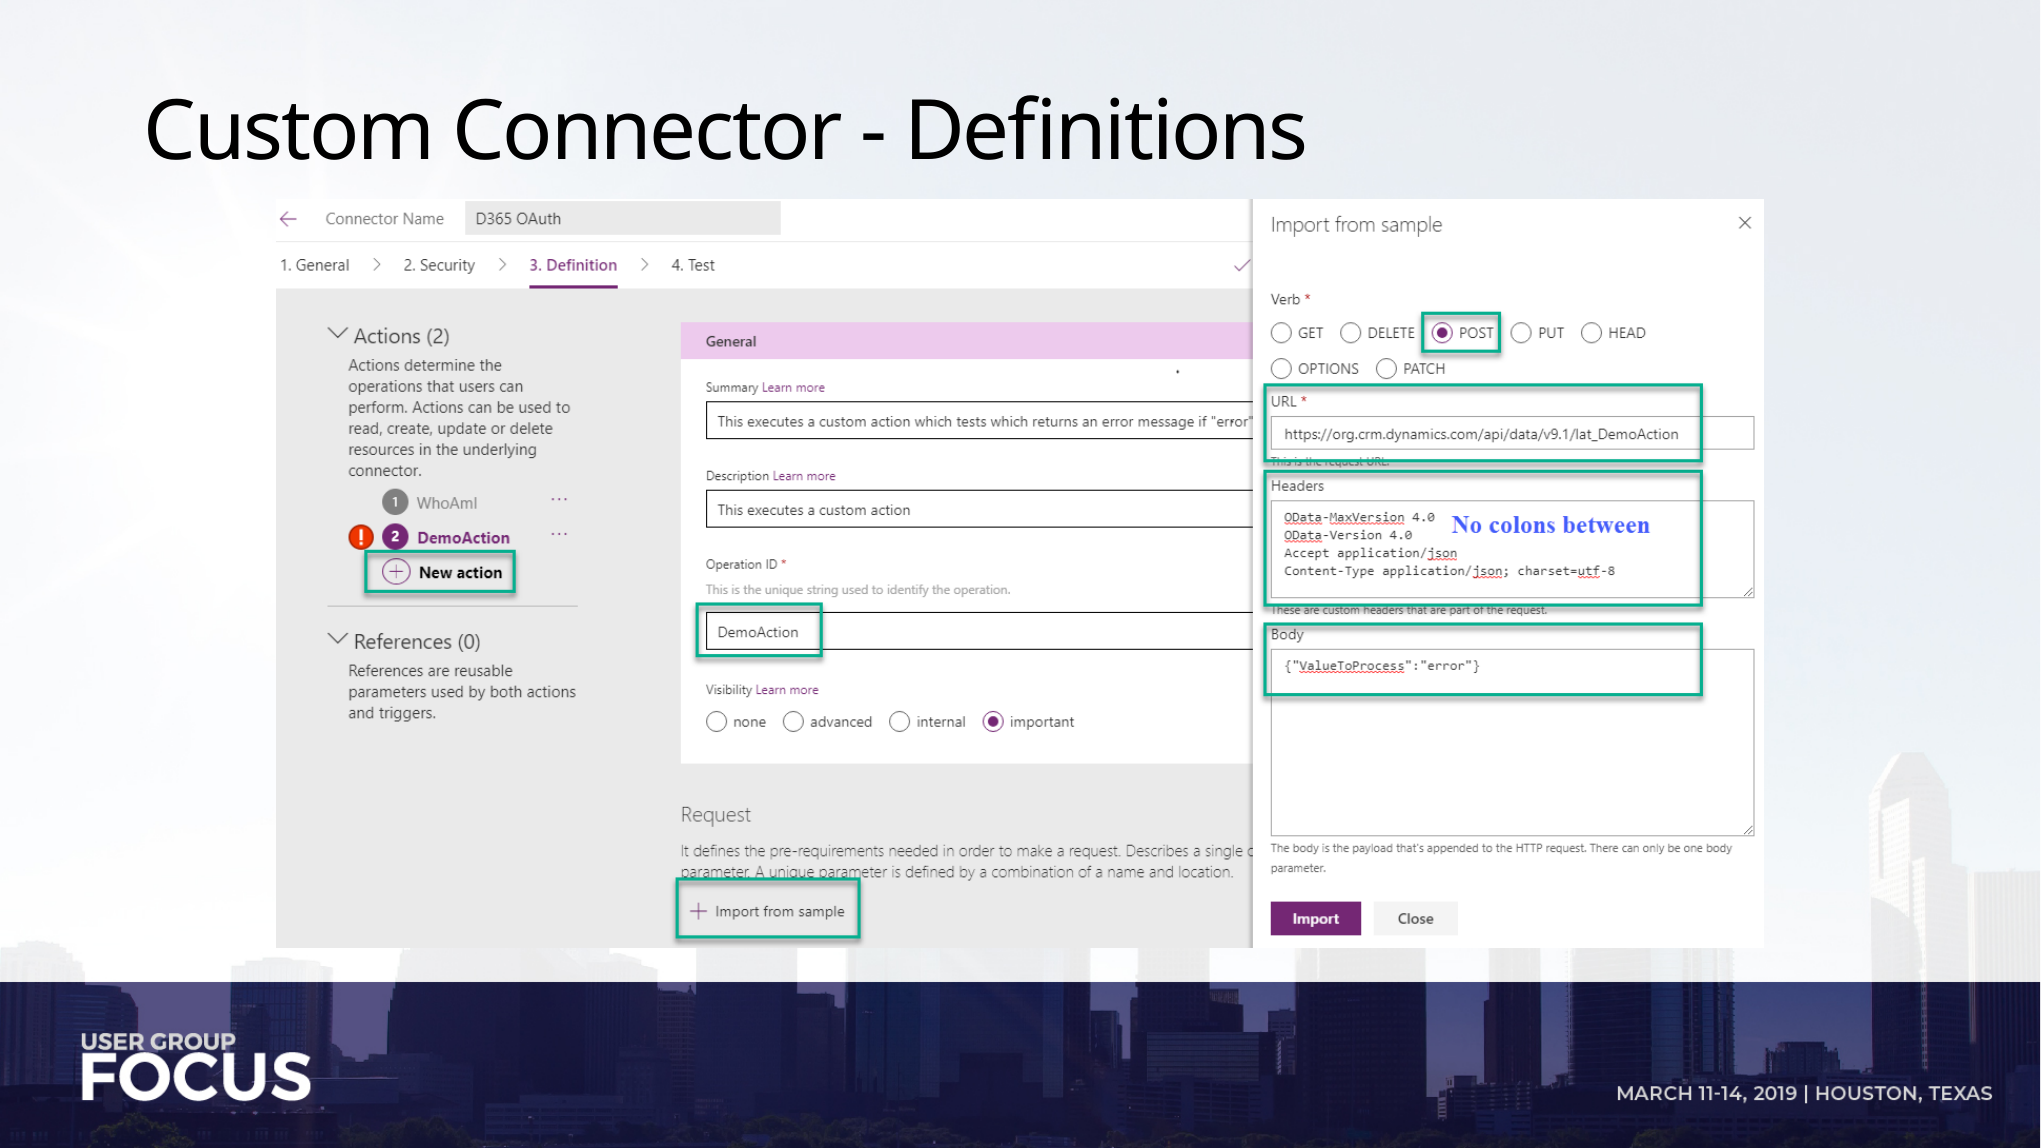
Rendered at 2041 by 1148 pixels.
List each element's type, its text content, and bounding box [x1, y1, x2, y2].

picture [0, 0, 2041, 1148]
title Custom Connector - Definitions [120, 73, 1921, 187]
